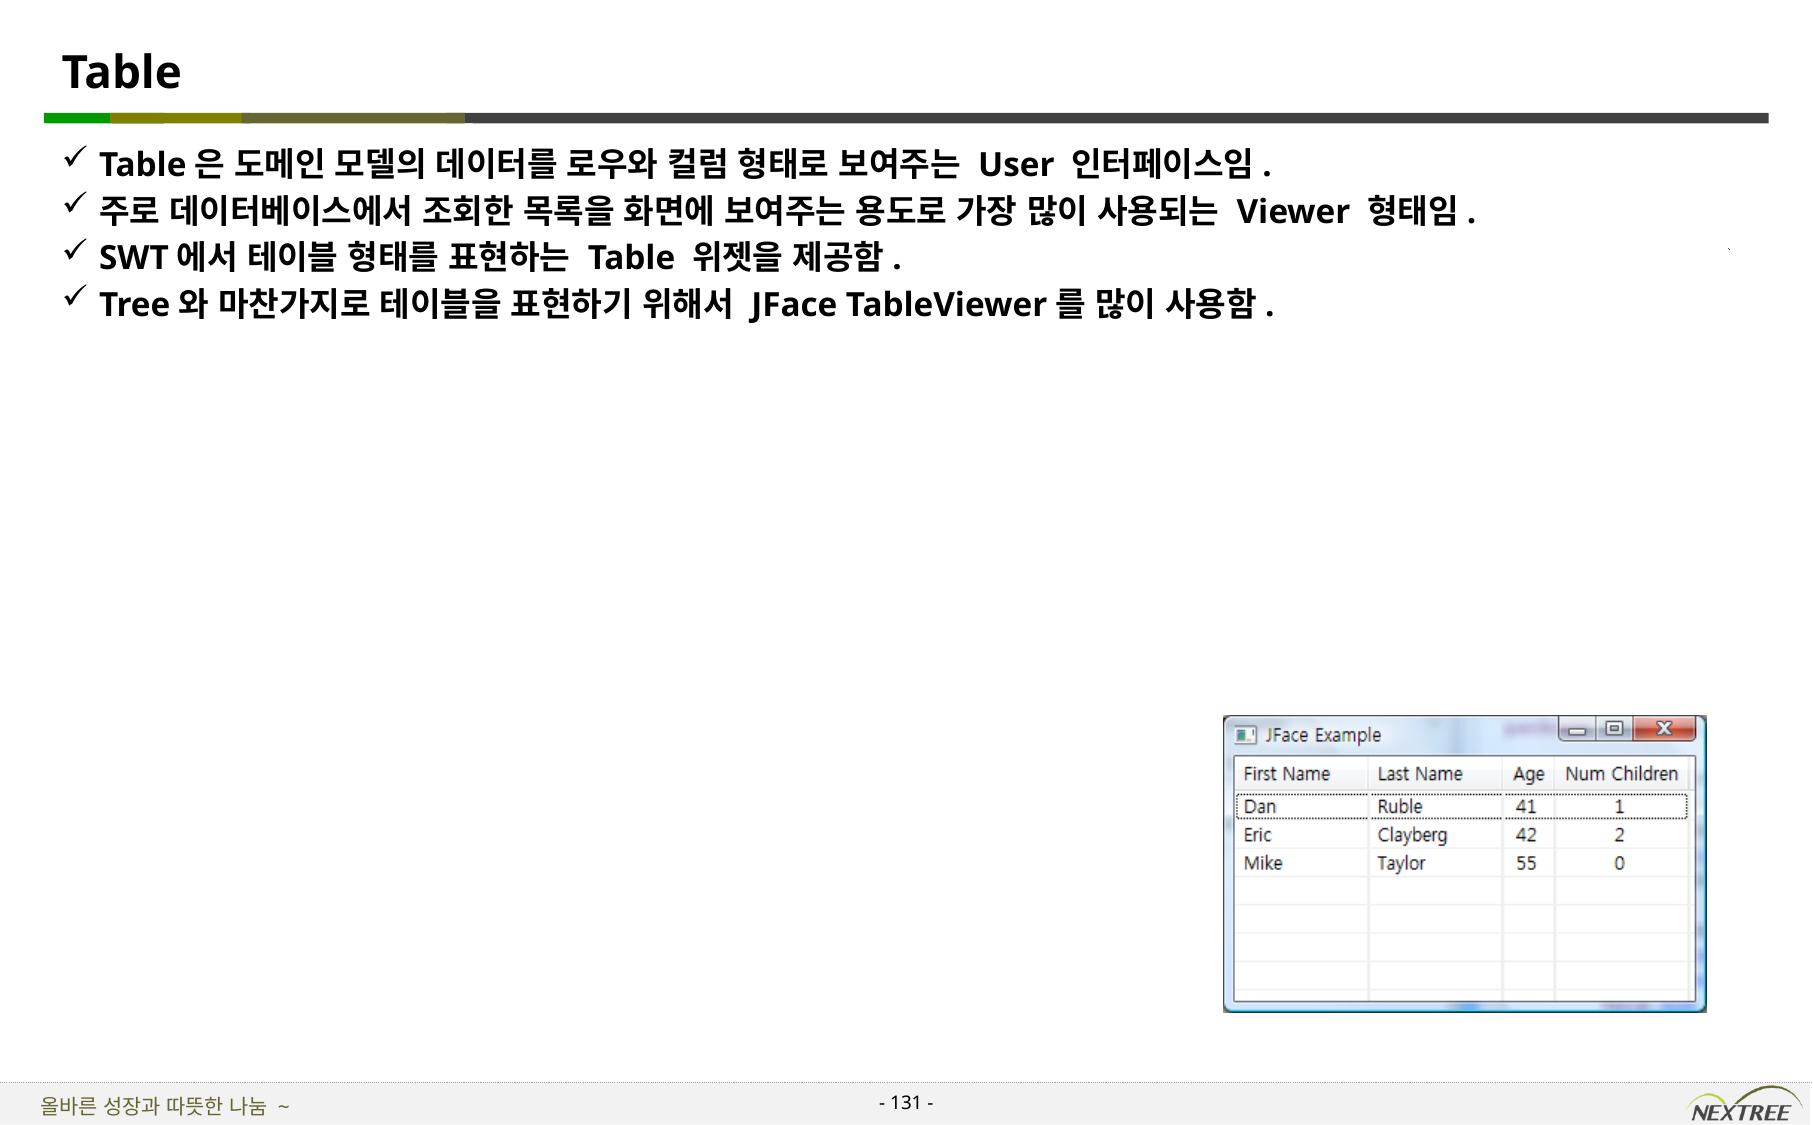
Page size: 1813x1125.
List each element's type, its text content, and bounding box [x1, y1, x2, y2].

picture [1223, 715, 1707, 1014]
title Table [55, 22, 1557, 118]
list Table은 도메인 모델의 데이터를 로우와 컬럼 형태로 보여주는 User 인터페이스임. 주로 데이터베이스에서 조회한 목록을 화면에 보여주는 용도로 가장 많이 사용되는 Viewer 형태임. SWT에서 테이블 형태를 표현하는 Table 위젯을 제공함. Tree와 마찬가지로 테이블을 표현하기 위해서 JFace TableViewer를 많이 사용함. [55, 137, 1781, 336]
picture [1685, 1085, 1804, 1122]
